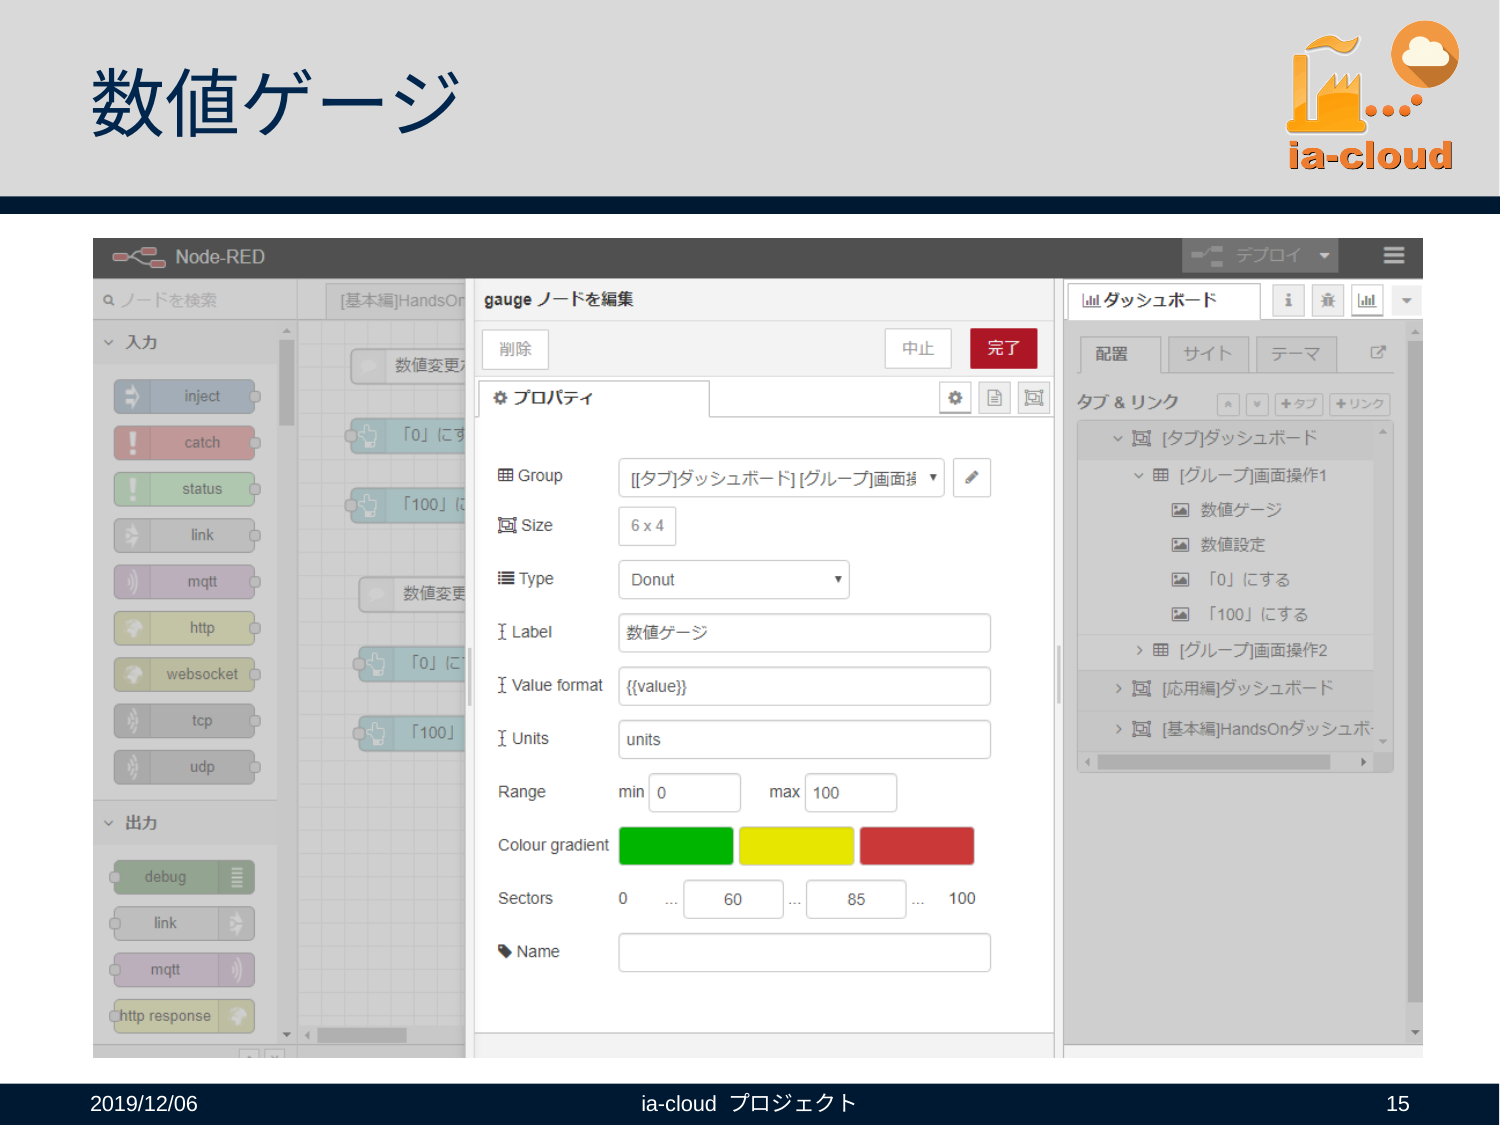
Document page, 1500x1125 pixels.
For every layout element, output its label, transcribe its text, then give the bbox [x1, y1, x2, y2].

picture [1263, 17, 1479, 204]
picture [93, 238, 1423, 1058]
title 数値ゲージ [75, 42, 1436, 161]
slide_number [75, 1082, 425, 1121]
slide_number 15 [1074, 1082, 1425, 1121]
footer ia-cloud プロジェクト [512, 1082, 988, 1121]
